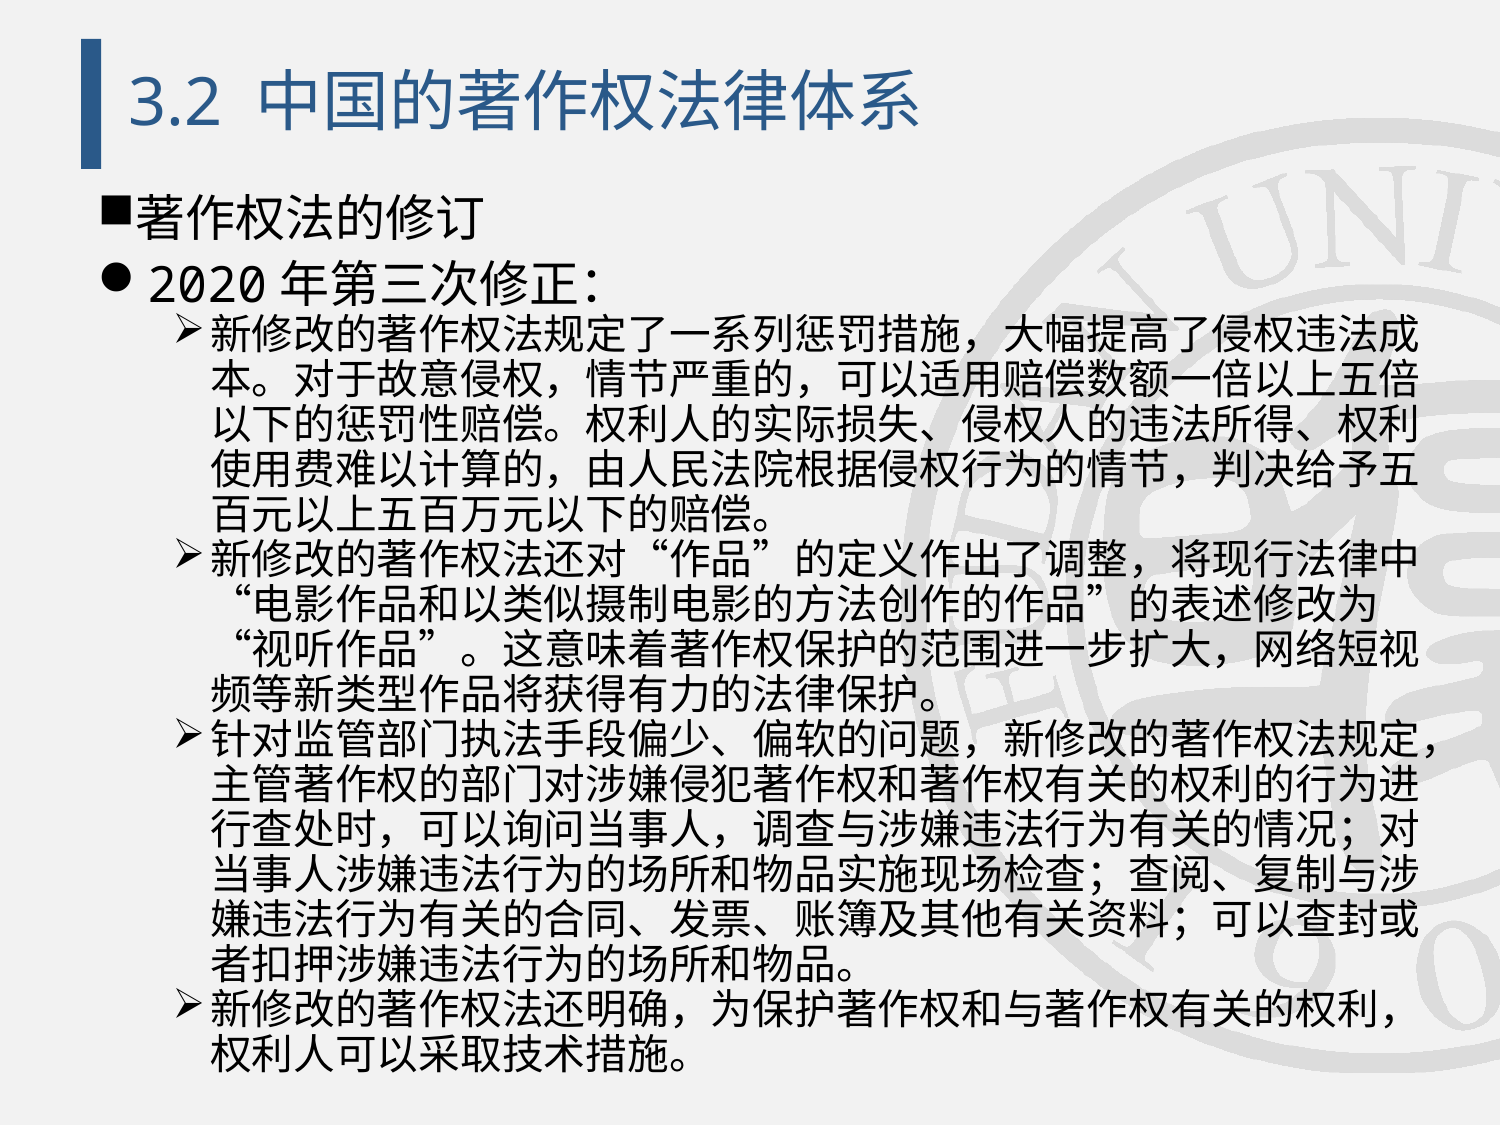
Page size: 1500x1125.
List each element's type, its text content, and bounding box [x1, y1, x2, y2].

list 著作权法的修订 2020年第三次修正： 新修改的著作权法规定了一系列惩罚措施，大幅提高了侵权违法成本。对于故意侵权，情节严重的，可以适用赔偿数额一倍以上五倍以下的惩罚性赔偿。权利人的实际损失、侵权人的违法所得、权利使用费难以计算的，由人民法院根据侵权行为的情节，判决给予五百元以上五百万元以下的赔偿。 新修改的著作权法还对“作品”的定义作出了调整，将现行法律中“电影作品和以类似摄制电影的方法创作的作品”的表述修改为“视听作品”。这意味着著作权保护的范围进一步扩大，网络短视频等新类型作品将获得有力的法律保护。 针对监管部门执法手段偏少、偏软的问题，新修改的著作权法规定，主管著作权的部门对涉嫌侵犯著作权和著作权有关的权利的行为进行查处时，可以询问当事人，调查与涉嫌违法行为有关的情况；对当事人涉嫌违法行为的场所和物品实施现场检查；查阅、复制与涉嫌违法行为有关的合同、发票、账簿及其他有关资料；可以查封或者扣押涉嫌违法行为的场所和物品。 新修改的著作权法还明确，为保护著作权和与著作权有关的权利，权利人可以采取技术措施。 [82, 185, 1441, 1014]
title 3.2 中国的著作权法律体系 [113, 49, 1387, 159]
